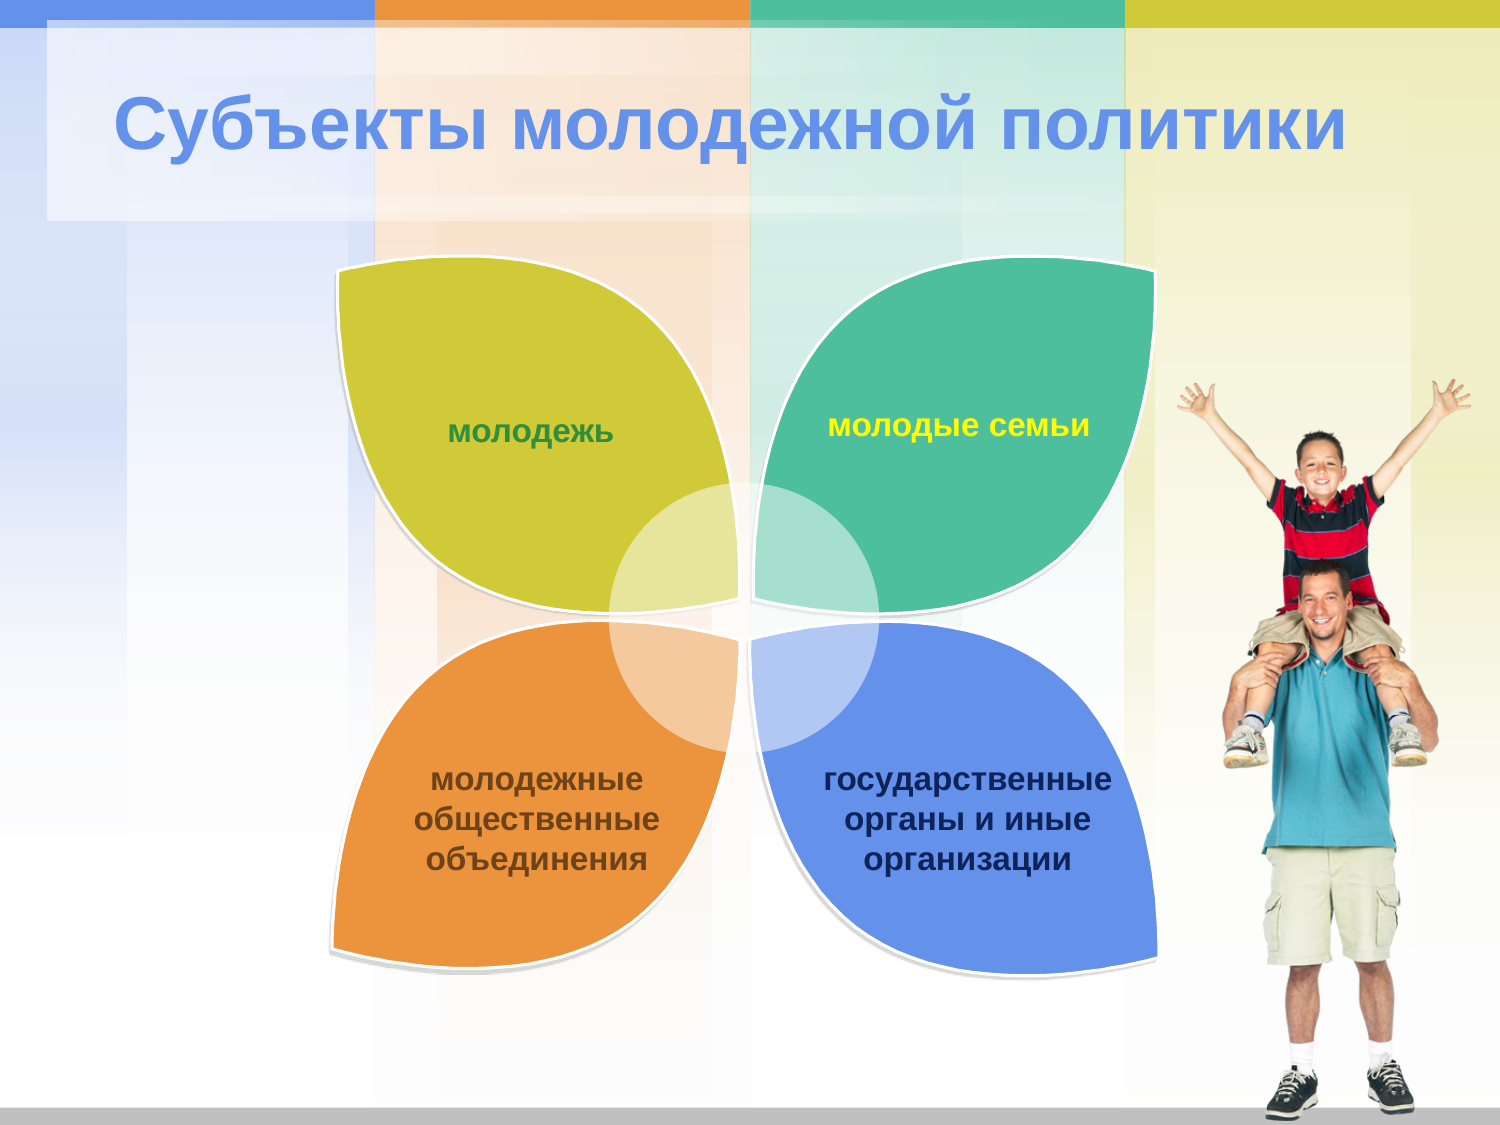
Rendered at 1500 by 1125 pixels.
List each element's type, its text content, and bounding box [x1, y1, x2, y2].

text_box молодые семьи [812, 396, 1107, 451]
text_box молодежные общественные объединения [390, 749, 685, 885]
picture [1165, 368, 1483, 1122]
text_box [815, 774, 1160, 976]
text_box [762, 256, 1156, 614]
text_box [332, 620, 728, 969]
text_box государственные органы и иные организации [808, 749, 1128, 885]
title Субъекты молодежной политики [75, 42, 1388, 198]
text_box молодежь [383, 401, 678, 457]
text_box [337, 255, 731, 614]
text_box [760, 621, 1117, 875]
text_box [608, 482, 880, 754]
